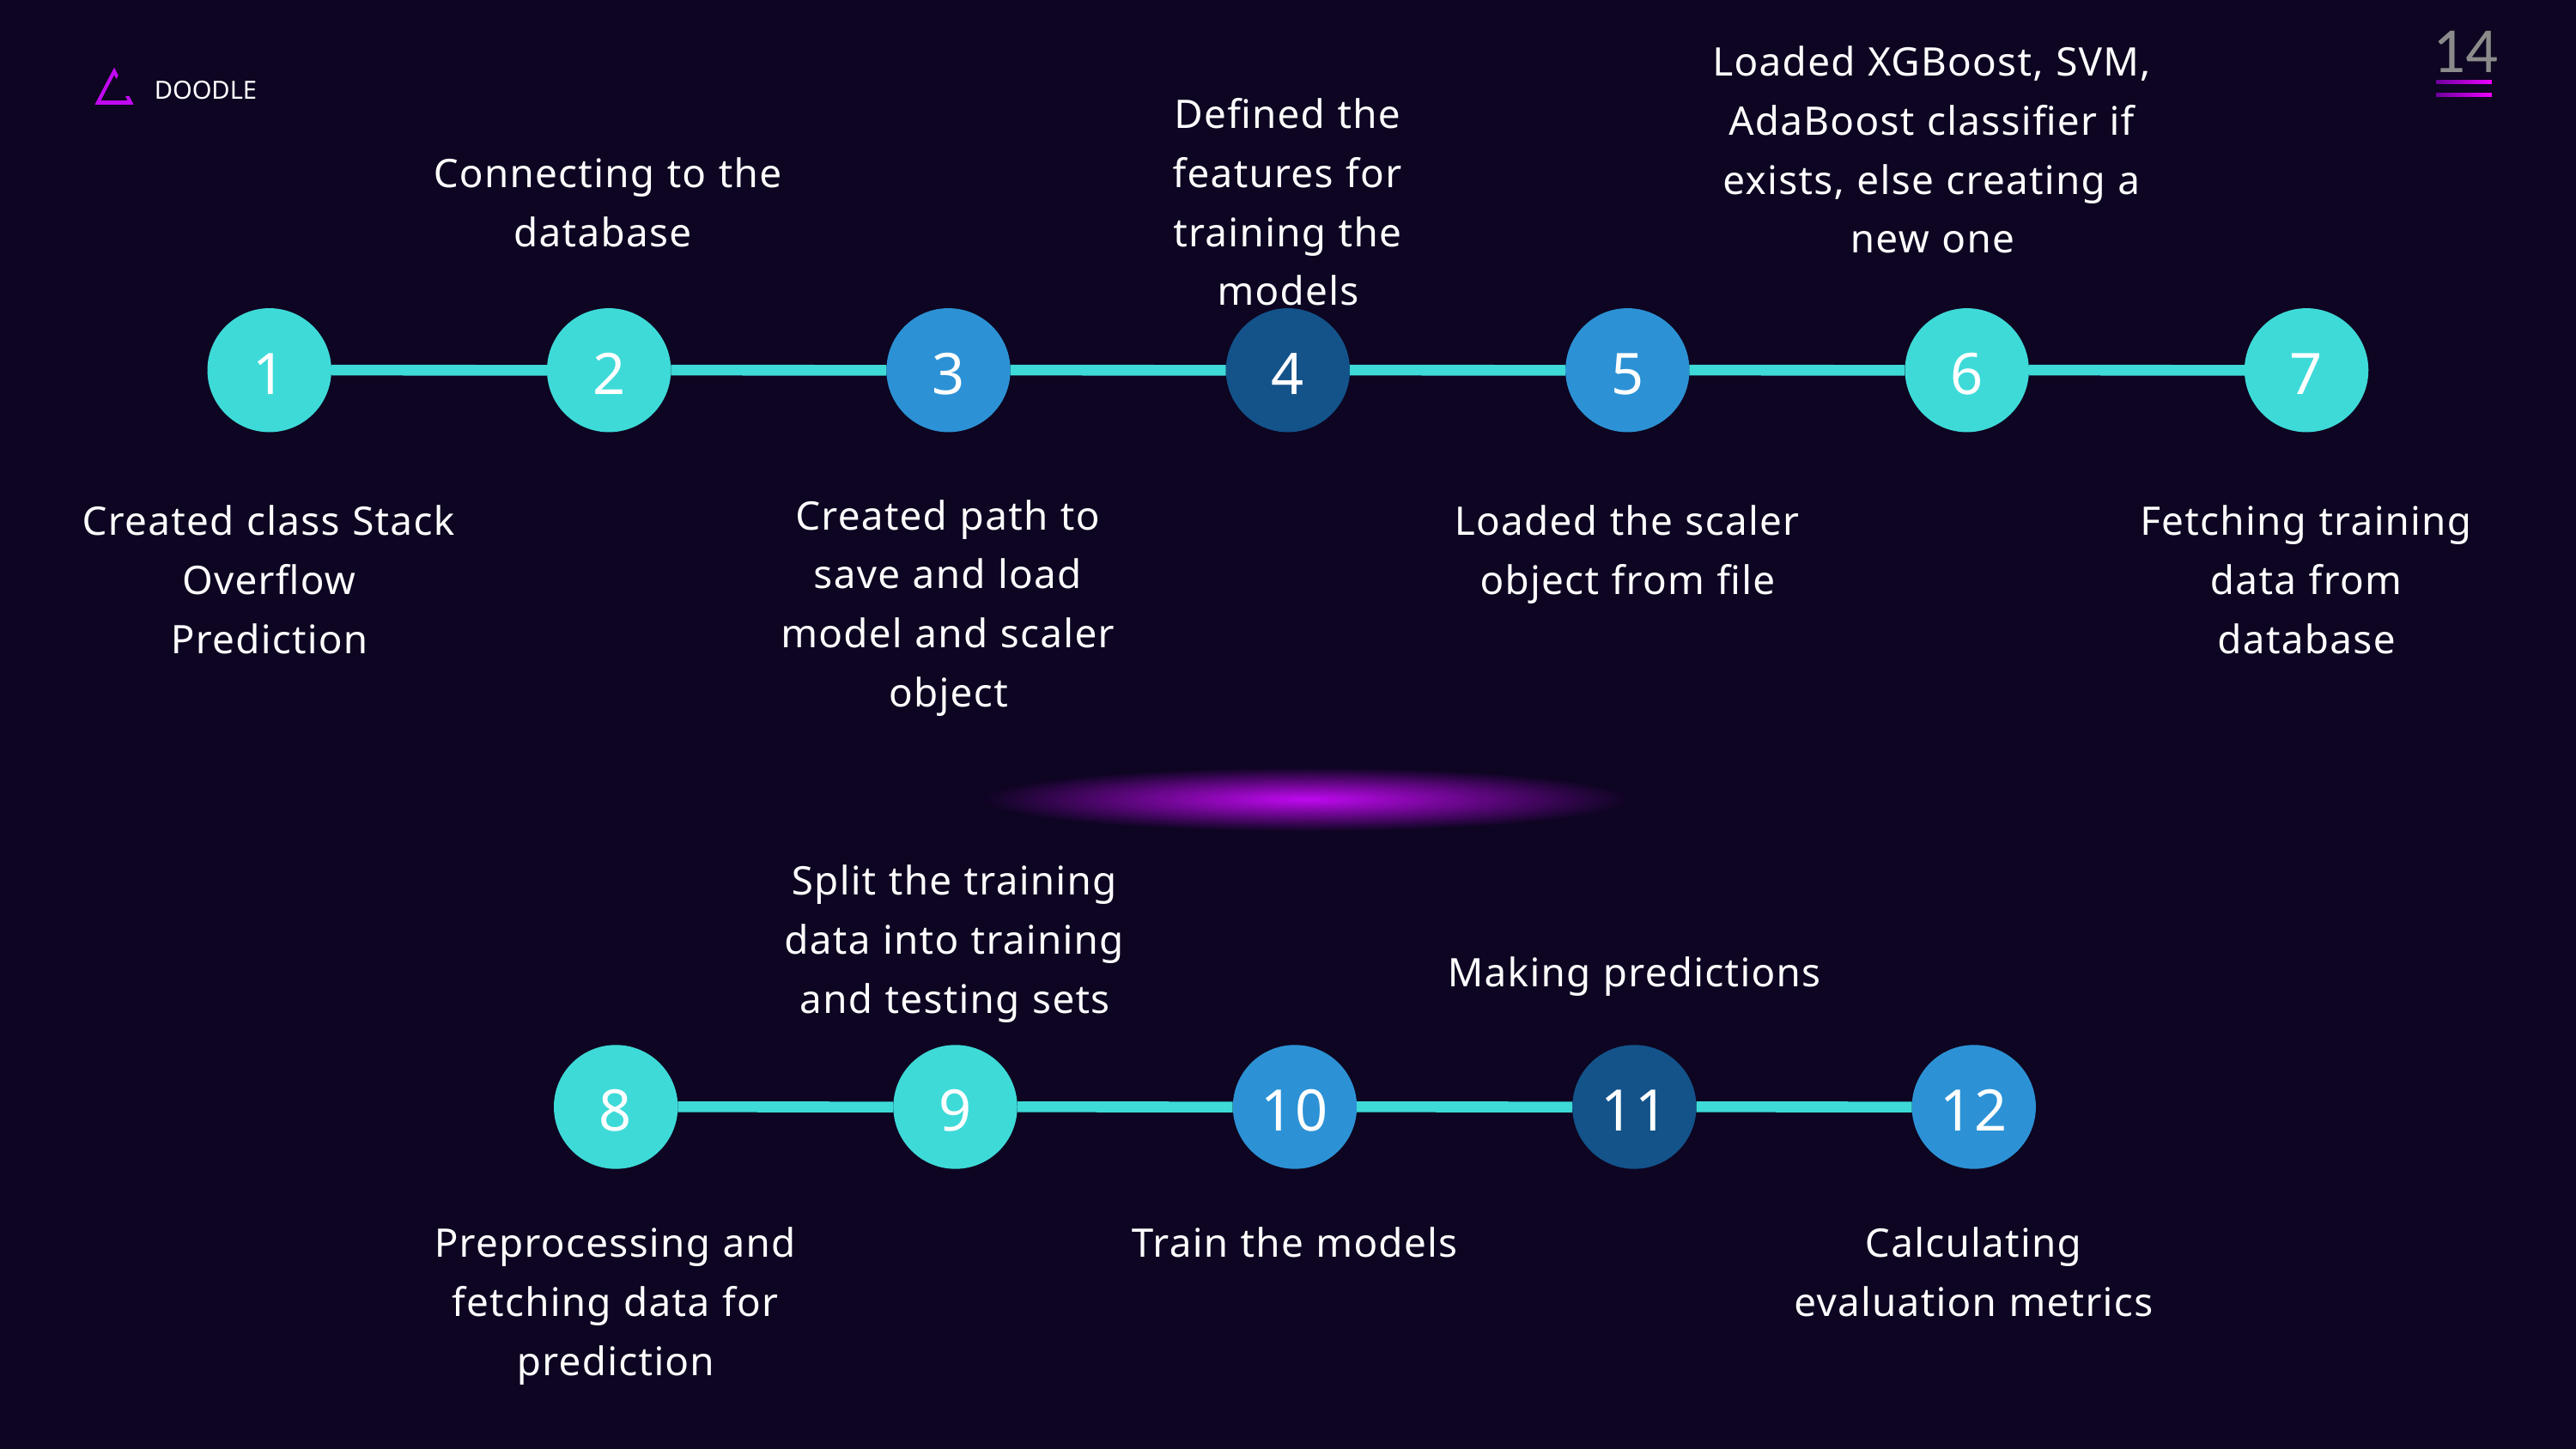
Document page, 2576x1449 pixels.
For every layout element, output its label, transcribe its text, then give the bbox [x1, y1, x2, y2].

text_box Preprocessing and fetching data for prediction [427, 1206, 805, 1384]
text_box DOODLE [154, 69, 350, 105]
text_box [2435, 79, 2493, 84]
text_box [1905, 307, 2030, 433]
text_box Loaded the scaler object from file [1439, 484, 1817, 603]
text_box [1225, 307, 1351, 433]
text_box Train the models [1106, 1206, 1484, 1266]
text_box Loaded XGBoost, SVM, AdaBoost classifier if exists, else creating a new one [1709, 25, 2156, 262]
text_box Created class Stack Overflow Prediction [81, 484, 459, 662]
text_box Split the training data into training and testing sets [766, 844, 1144, 1022]
text_box Created path to save and load model and scaler object [760, 478, 1138, 715]
text_box Calculating evaluation metrics [1785, 1206, 2163, 1325]
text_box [2244, 307, 2369, 433]
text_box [1564, 307, 1690, 433]
text_box Fetching training data from database [2117, 484, 2495, 662]
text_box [1571, 1045, 1697, 1169]
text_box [886, 307, 1011, 433]
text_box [893, 1045, 1018, 1169]
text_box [2435, 92, 2493, 97]
text_box [94, 67, 134, 105]
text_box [553, 1045, 678, 1169]
slide_number 14 [2210, 21, 2512, 73]
text_box Making predictions [1445, 936, 1823, 996]
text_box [1911, 1045, 2037, 1169]
text_box Connecting to the database [419, 136, 798, 255]
text_box Defined the features for training the models [1099, 76, 1477, 313]
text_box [1232, 1045, 1358, 1169]
text_box [979, 767, 1635, 832]
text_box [207, 307, 332, 433]
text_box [546, 307, 671, 433]
